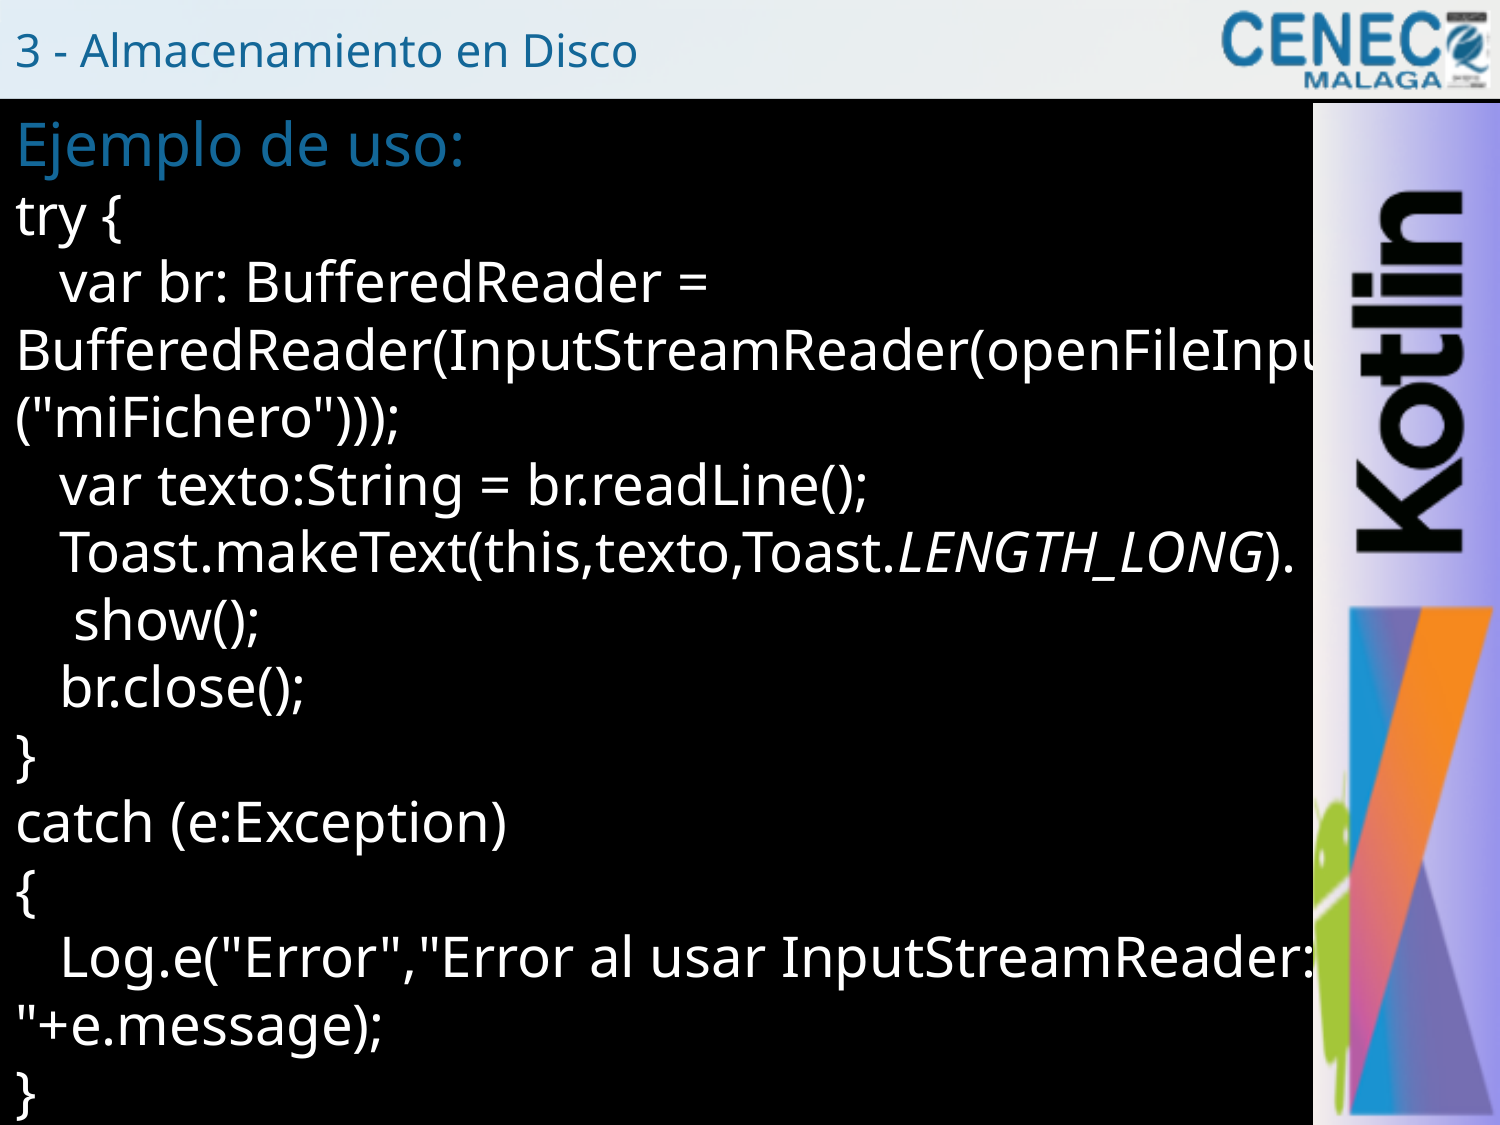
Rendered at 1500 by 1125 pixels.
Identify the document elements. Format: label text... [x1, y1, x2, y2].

text_box 3 - Almacenamiento en Disco [0, 0, 1198, 99]
picture [1198, 0, 1500, 98]
subtitle Ejemplo de uso: try { var br: BufferedReader = BufferedReader(InputStreamReader(openFileInput ("miFichero"))); var texto:String = br.readLine(); Toast.makeText(this,texto,Toast.LENGTH_LONG). show(); br.close(); } catch (e:Exception) { Log.e("Error","Error al usar InputStreamReader: "+e.message); } [0, 98, 1500, 1125]
picture [1312, 103, 1500, 1125]
